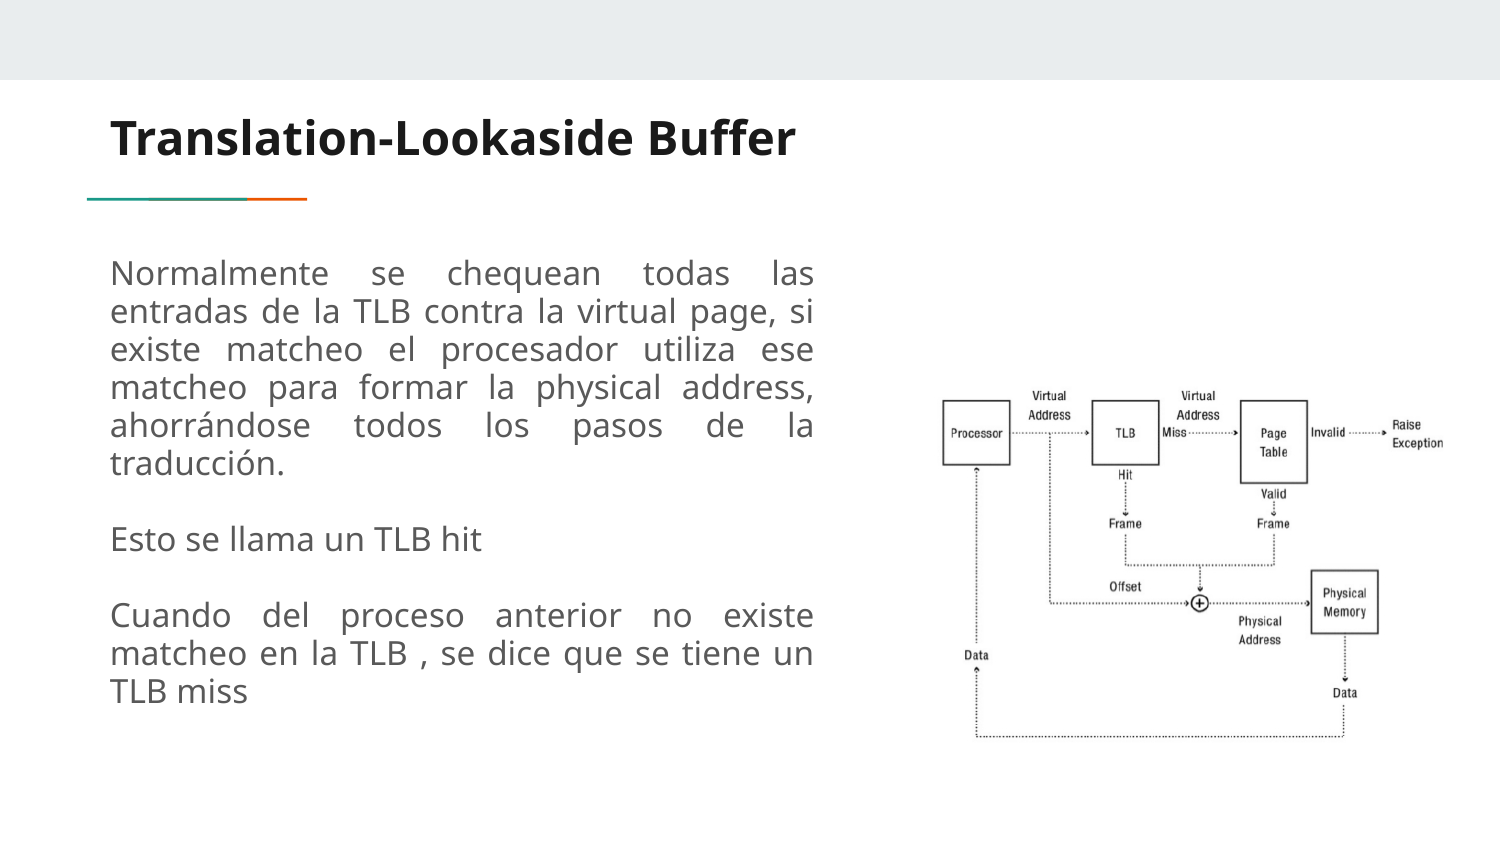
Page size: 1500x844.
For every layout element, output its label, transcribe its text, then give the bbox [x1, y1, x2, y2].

picture [908, 352, 1465, 759]
title Translation-Lookaside Buffer [94, 92, 1357, 180]
list Normalmente se chequean todas las entradas de la TLB contra la virtual page, si existe matcheo el procesador utiliza ese matcheo para formar la physical address, ahorrándose todos los pasos de la traducción. Esto se llama un TLB hit Cuando del proceso anterior no existe matcheo en la TLB , se dice que se tiene un TLB miss [94, 239, 832, 807]
